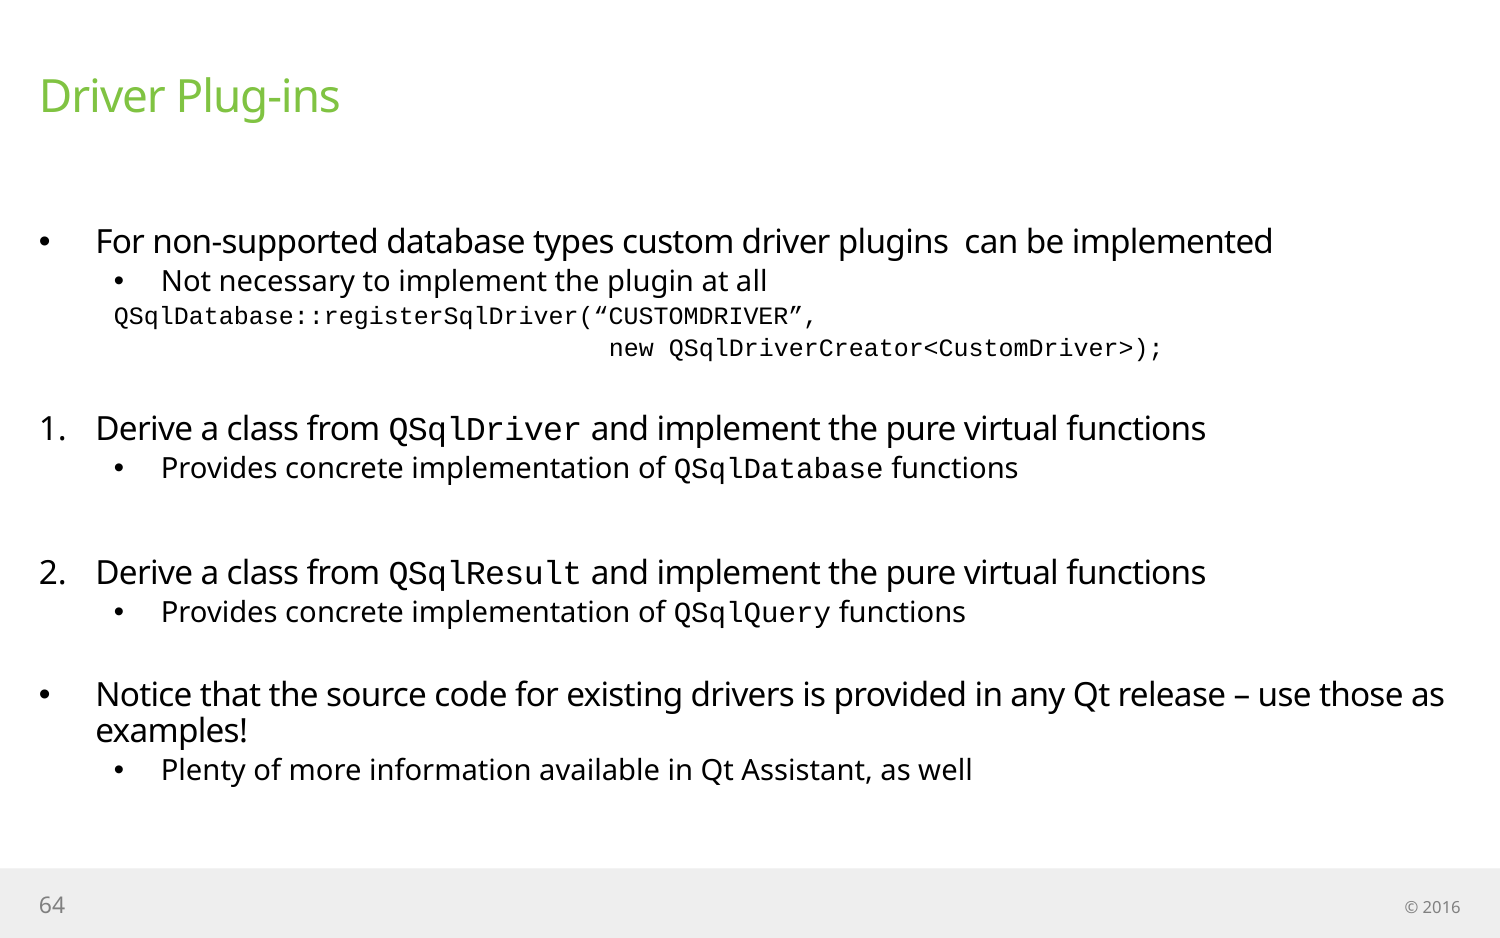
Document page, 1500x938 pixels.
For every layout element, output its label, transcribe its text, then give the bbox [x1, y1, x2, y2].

list For non-supported database types custom driver plugins can be implemented Not necessary to implement the plugin at all QSqlDatabase::registerSqlDriver(“CUSTOMDRIVER”, new QSqlDriverCreator<CustomDriver>); Derive a class from QSqlDriver and implement the pure virtual functions Provides concrete implementation of QSqlDatabase functions Derive a class from QSqlResult and implement the pure virtual functions Provides concrete implementation of QSqlQuery functions Notice that the source code for existing drivers is provided in any Qt release – use those as examples! Plenty of more information available in Qt Assistant, as well [39, 224, 1471, 846]
title Driver Plug-ins [39, 66, 1052, 195]
slide_number 64 [39, 892, 410, 921]
footer © 2016 [1188, 896, 1461, 917]
